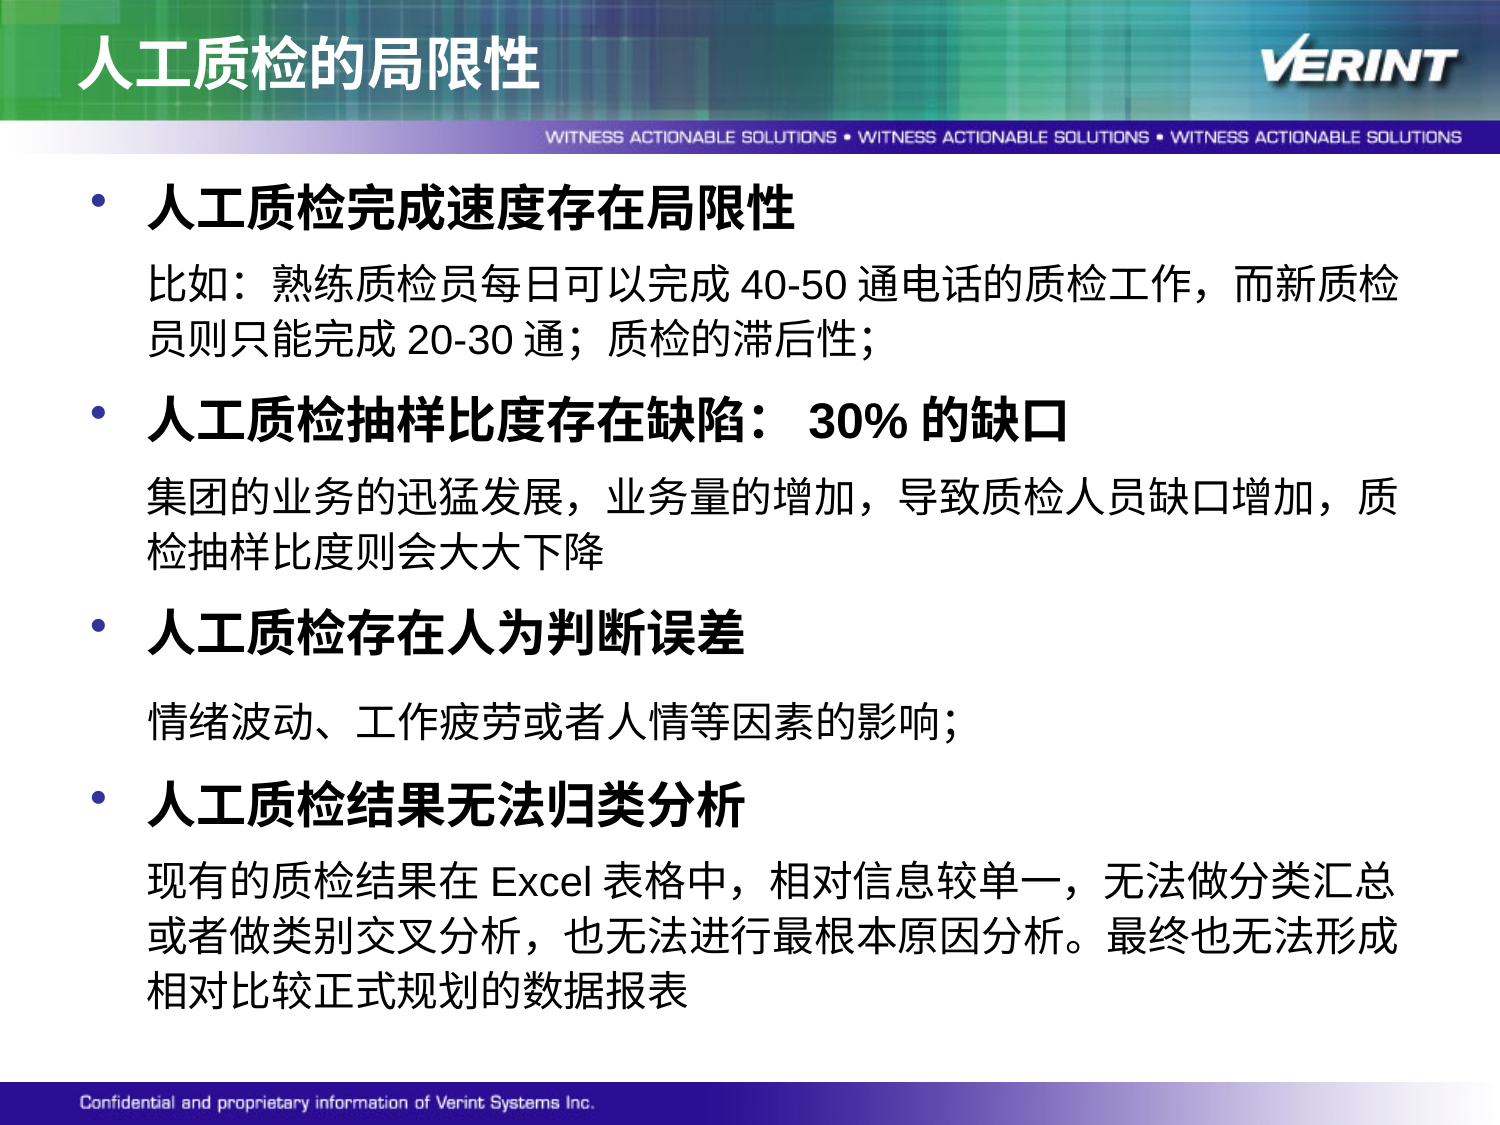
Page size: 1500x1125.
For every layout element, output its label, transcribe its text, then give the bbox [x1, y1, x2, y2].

picture [0, 1082, 1500, 1125]
picture [0, 0, 1500, 154]
title 人工质检的局限性 [60, 0, 1161, 125]
list 人工质检完成速度存在局限性 比如：熟练质检员每日可以完成40-50通电话的质检工作，而新质检员则只能完成20-30通；质检的滞后性； 人工质检抽样比度存在缺陷：30%的缺口 集团的业务的迅猛发展，业务量的增加，导致质检人员缺口增加，质检抽样比度则会大大下降 人工质检存在人为判断误差 情绪波动、工作疲劳或者人情等因素的影响； 人工质检结果无法归类分析 现有的质检结果在Excel表格中，相对信息较单一，无法做分类汇总或者做类别交叉分析，也无法进行最根本原因分析。最终也无法形成相对比较正式规划的数据报表 [75, 162, 1425, 1113]
